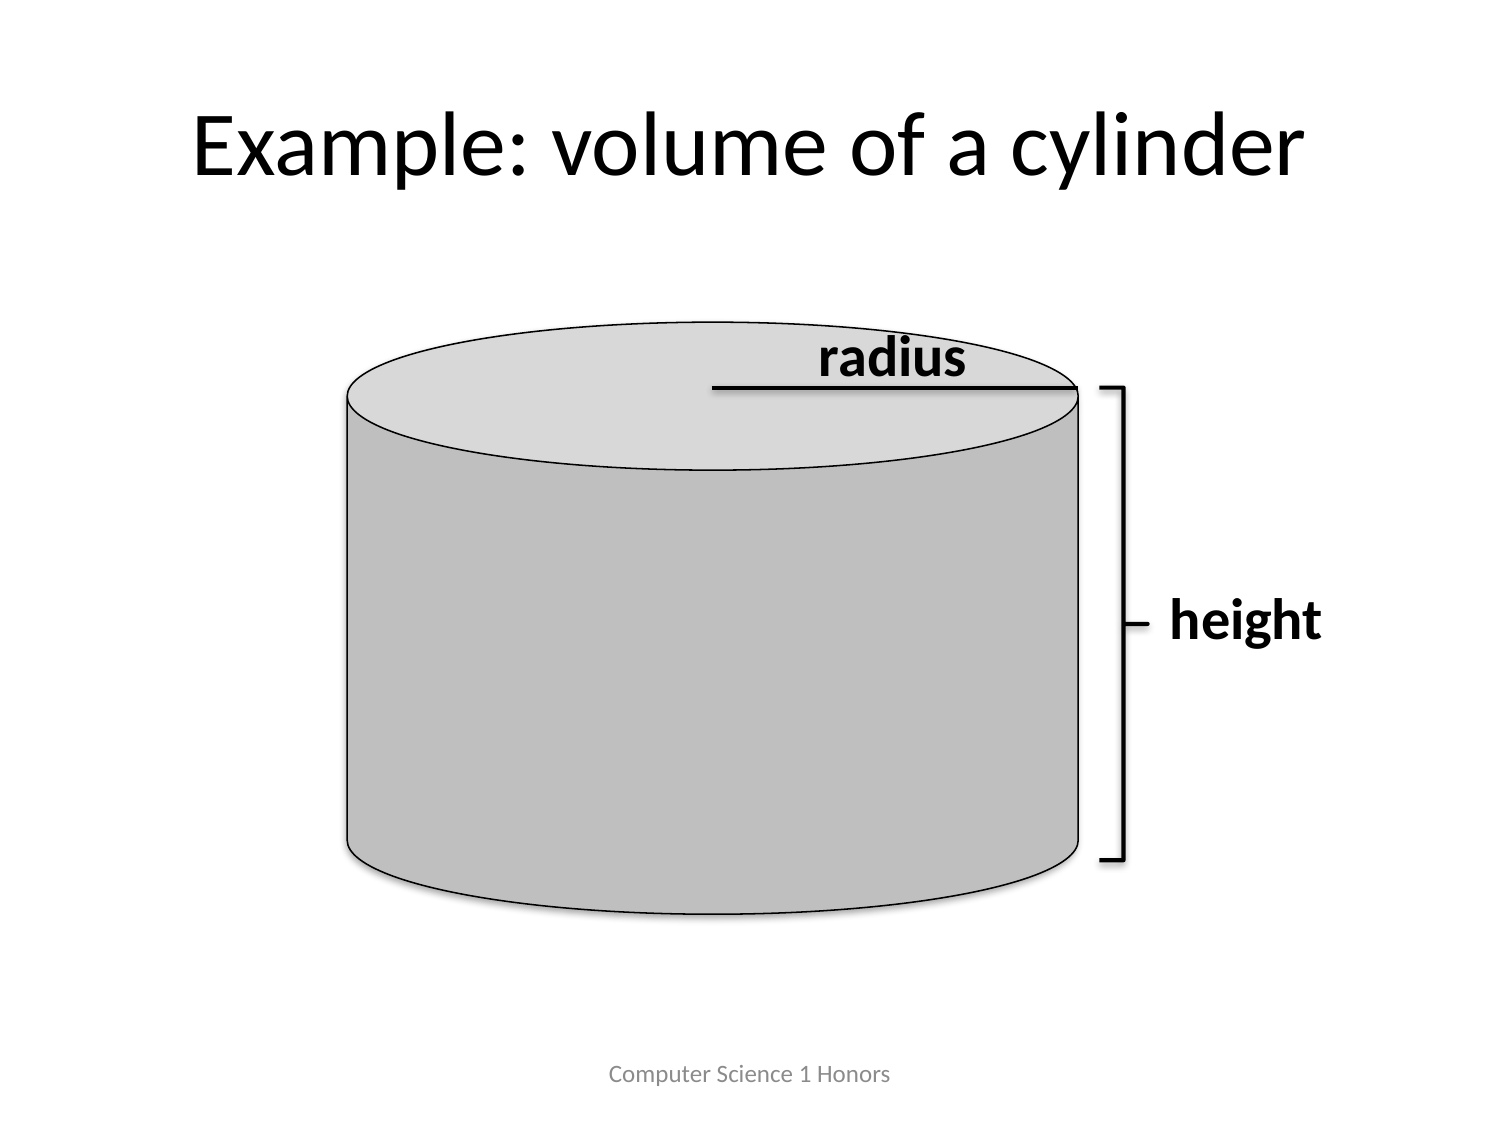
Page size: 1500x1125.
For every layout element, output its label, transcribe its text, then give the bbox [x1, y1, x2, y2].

text_box [1099, 385, 1150, 863]
footer Computer Science 1 Honors [512, 1042, 988, 1103]
text_box height [1155, 573, 1338, 659]
title Example: volume of a cylinder [75, 45, 1425, 233]
text_box [346, 321, 1079, 915]
text_box radius [804, 310, 982, 387]
